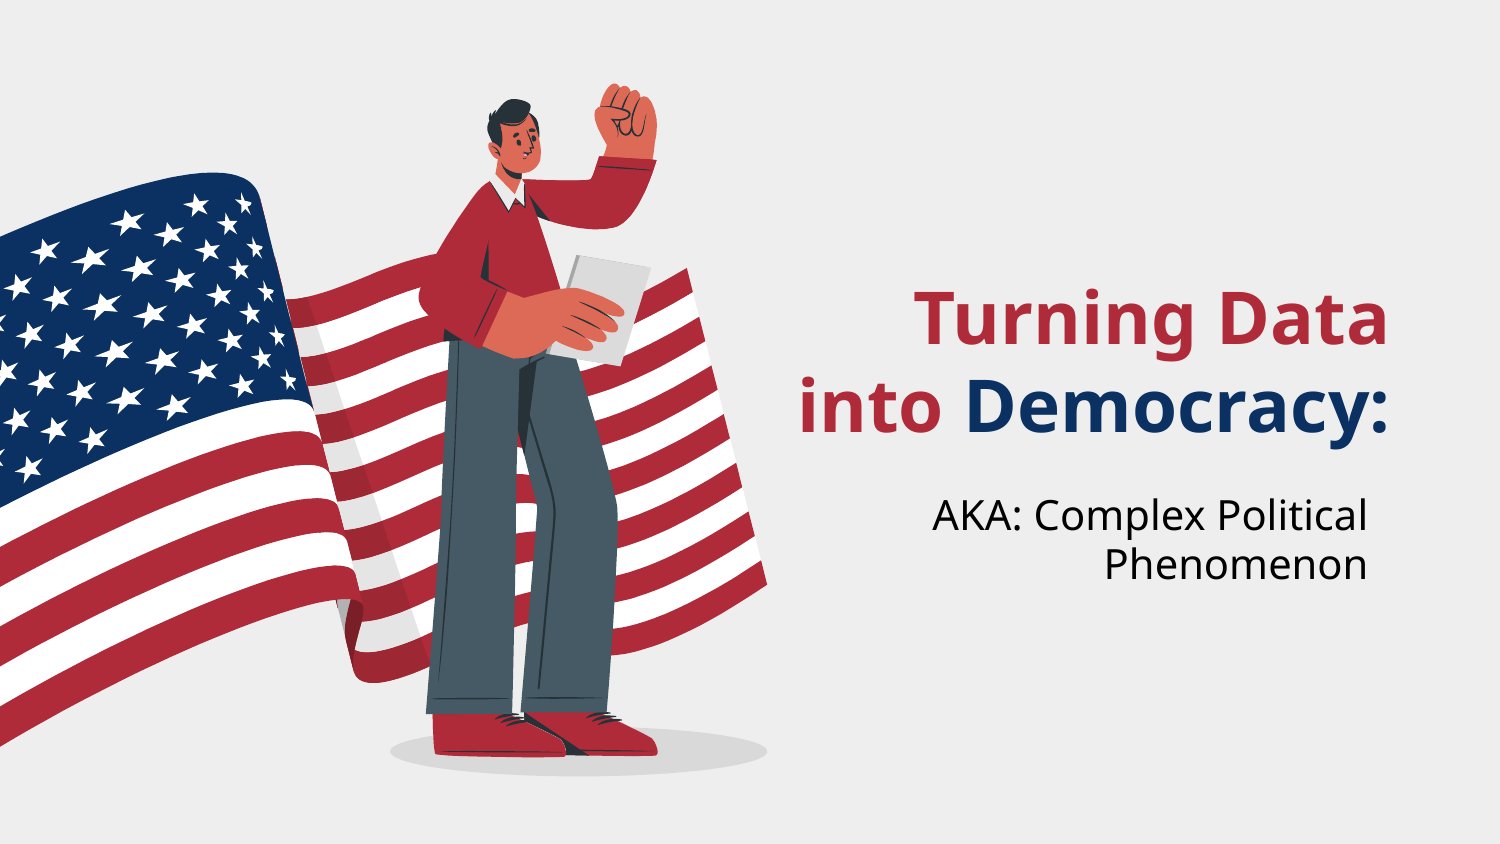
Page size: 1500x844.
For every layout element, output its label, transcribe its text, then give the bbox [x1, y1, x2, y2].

title Turning Data into Democracy: [773, 245, 1406, 474]
subtitle AKA: Complex Political Phenomenon [818, 473, 1384, 603]
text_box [389, 83, 768, 777]
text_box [0, 172, 384, 747]
